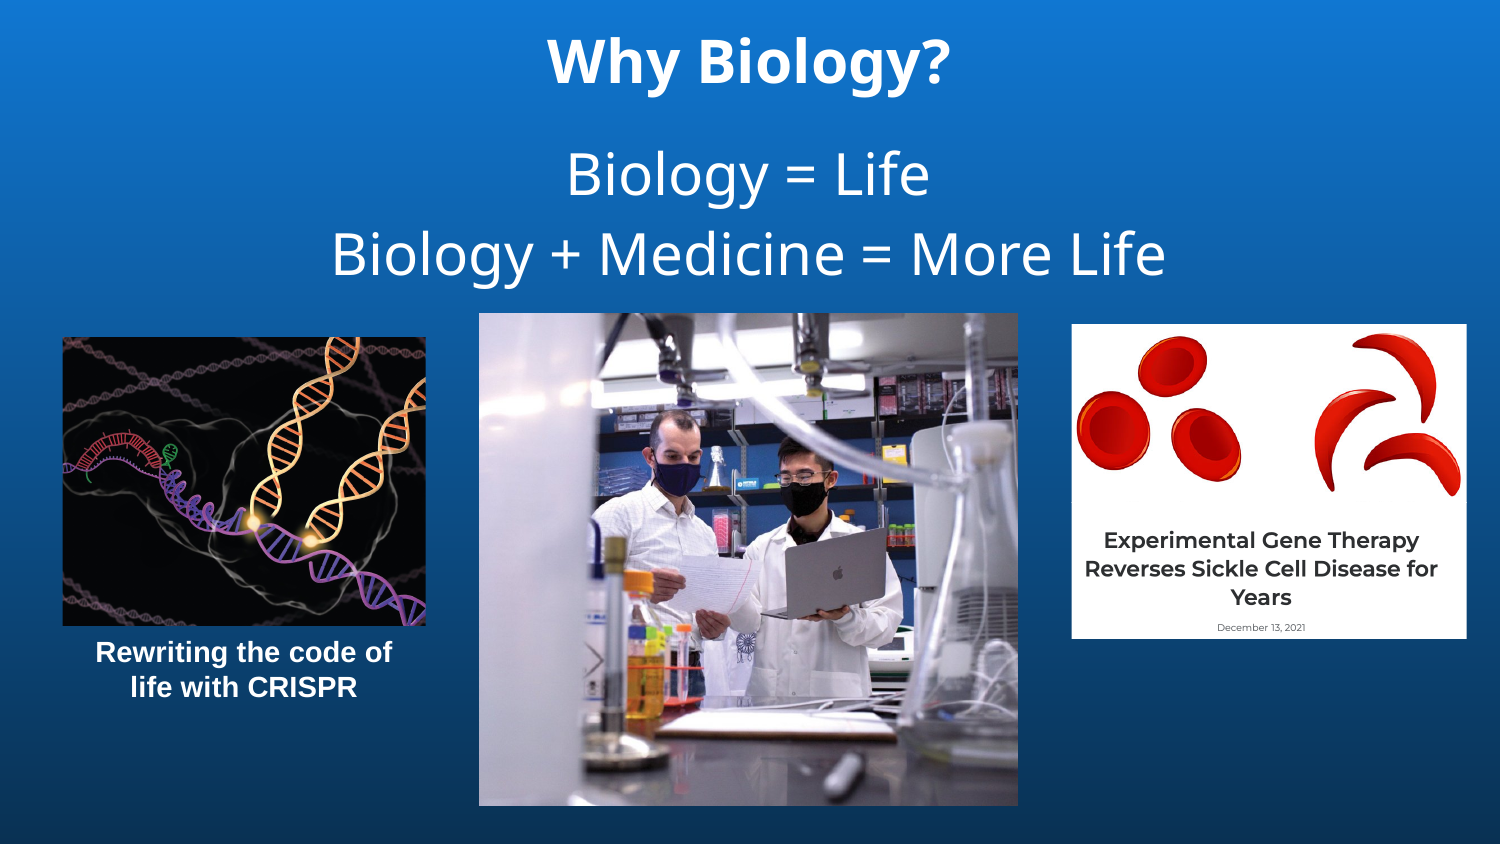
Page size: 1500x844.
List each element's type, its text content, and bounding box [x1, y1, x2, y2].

picture [1071, 323, 1467, 640]
title Biology = Life Biology + Medicine = More Life [30, 110, 1467, 303]
picture [479, 313, 1018, 806]
title Why Biology? [0, 0, 1500, 111]
text_box Rewriting the code of life with CRISPR [62, 633, 426, 719]
picture [62, 337, 426, 626]
